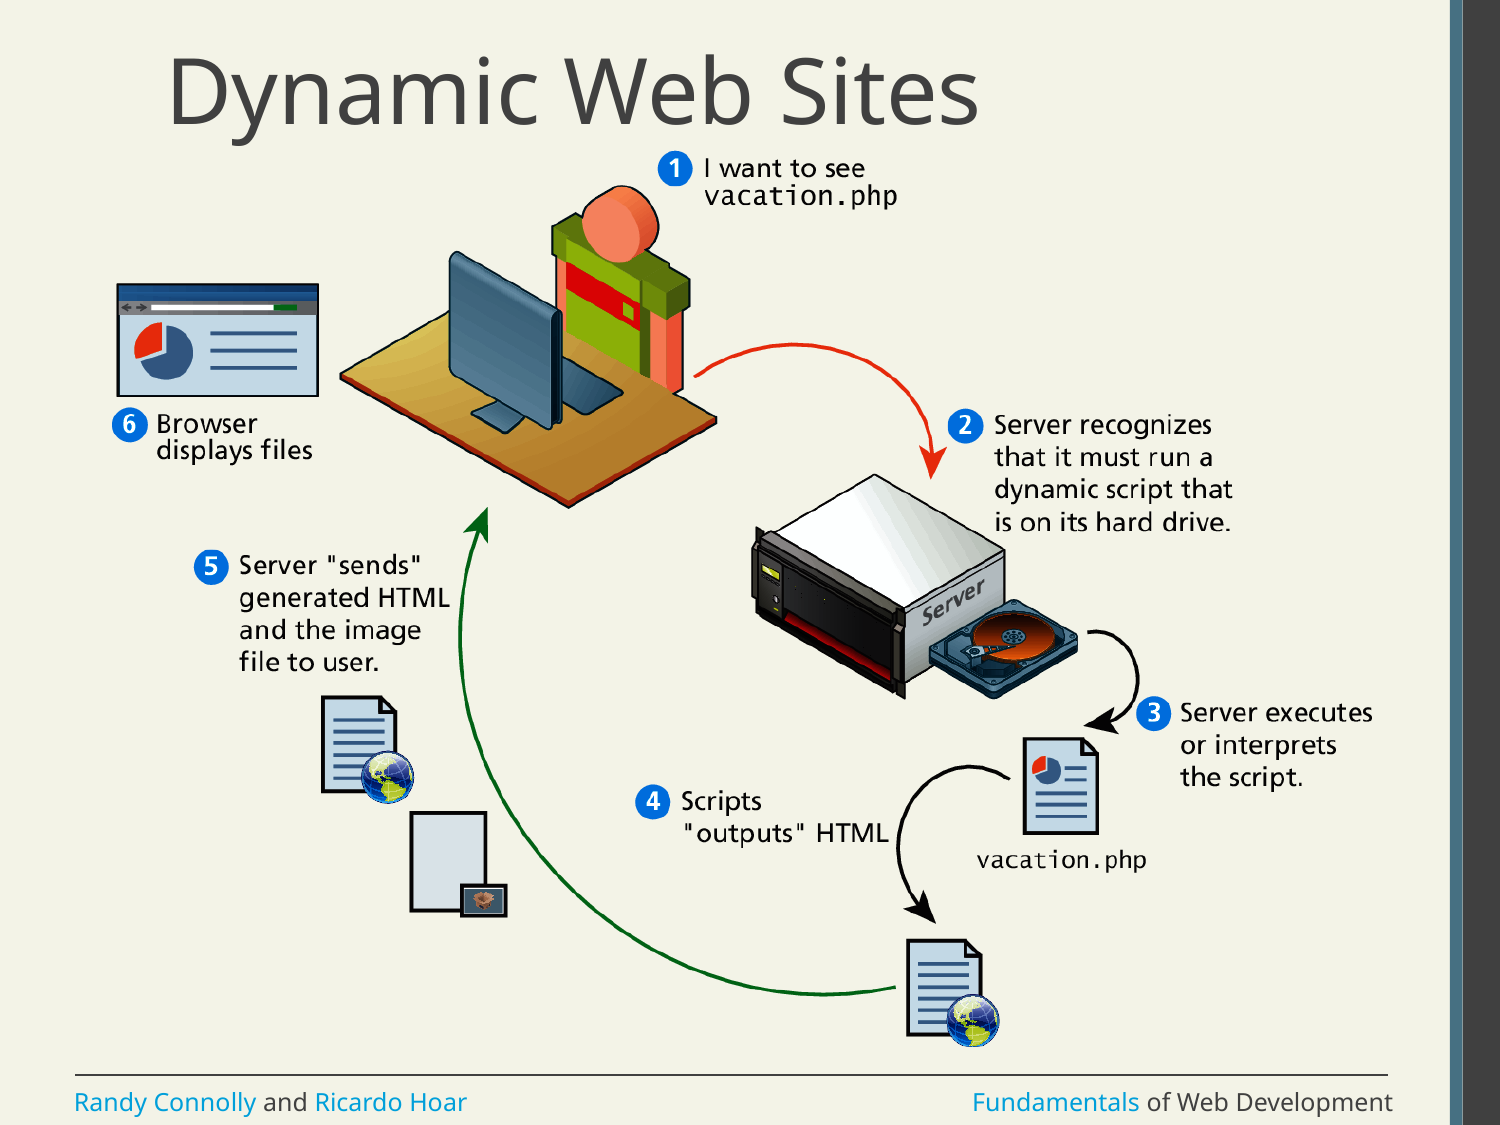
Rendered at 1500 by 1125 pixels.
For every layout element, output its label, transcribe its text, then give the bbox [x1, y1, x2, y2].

picture [111, 148, 1374, 1047]
title Dynamic Web Sites [150, 24, 1450, 200]
